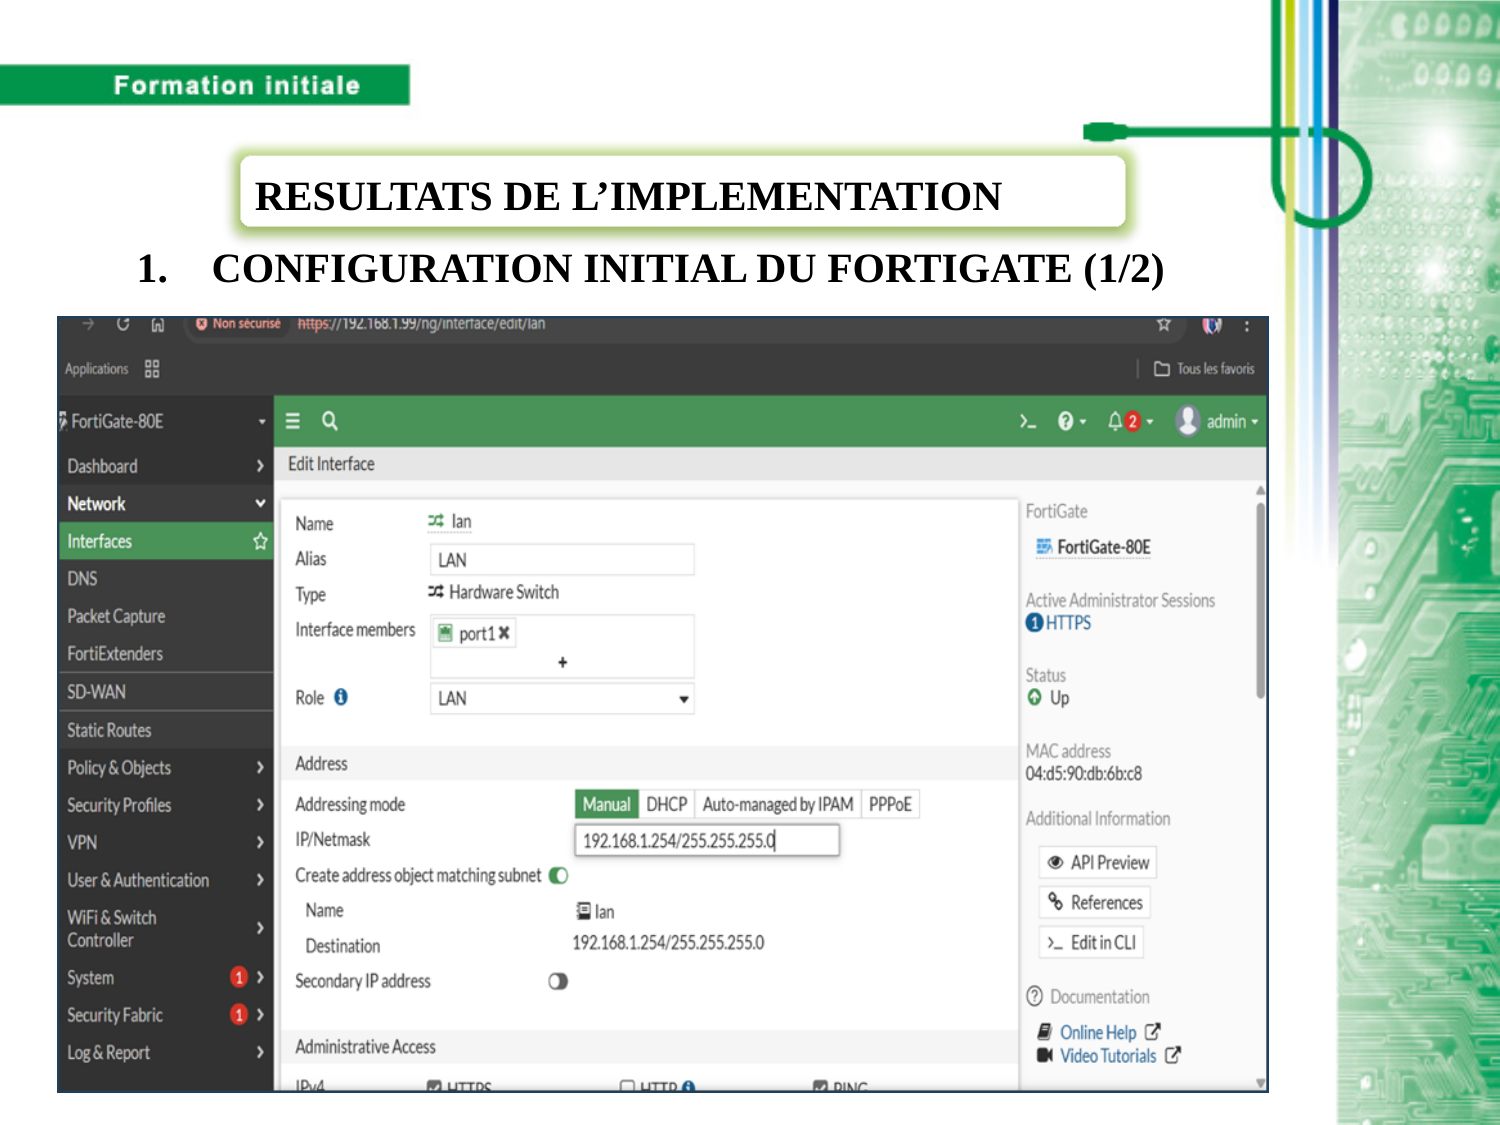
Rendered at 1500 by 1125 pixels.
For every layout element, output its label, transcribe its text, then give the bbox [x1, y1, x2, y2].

text_box [241, 155, 1125, 161]
text_box RESULTATS DE L’IMPLEMENTATION [240, 161, 1144, 227]
picture [0, 0, 1500, 1125]
list CONFIGURATION INITIAL DU FORTIGATE (1/2) [0, 233, 1300, 1093]
